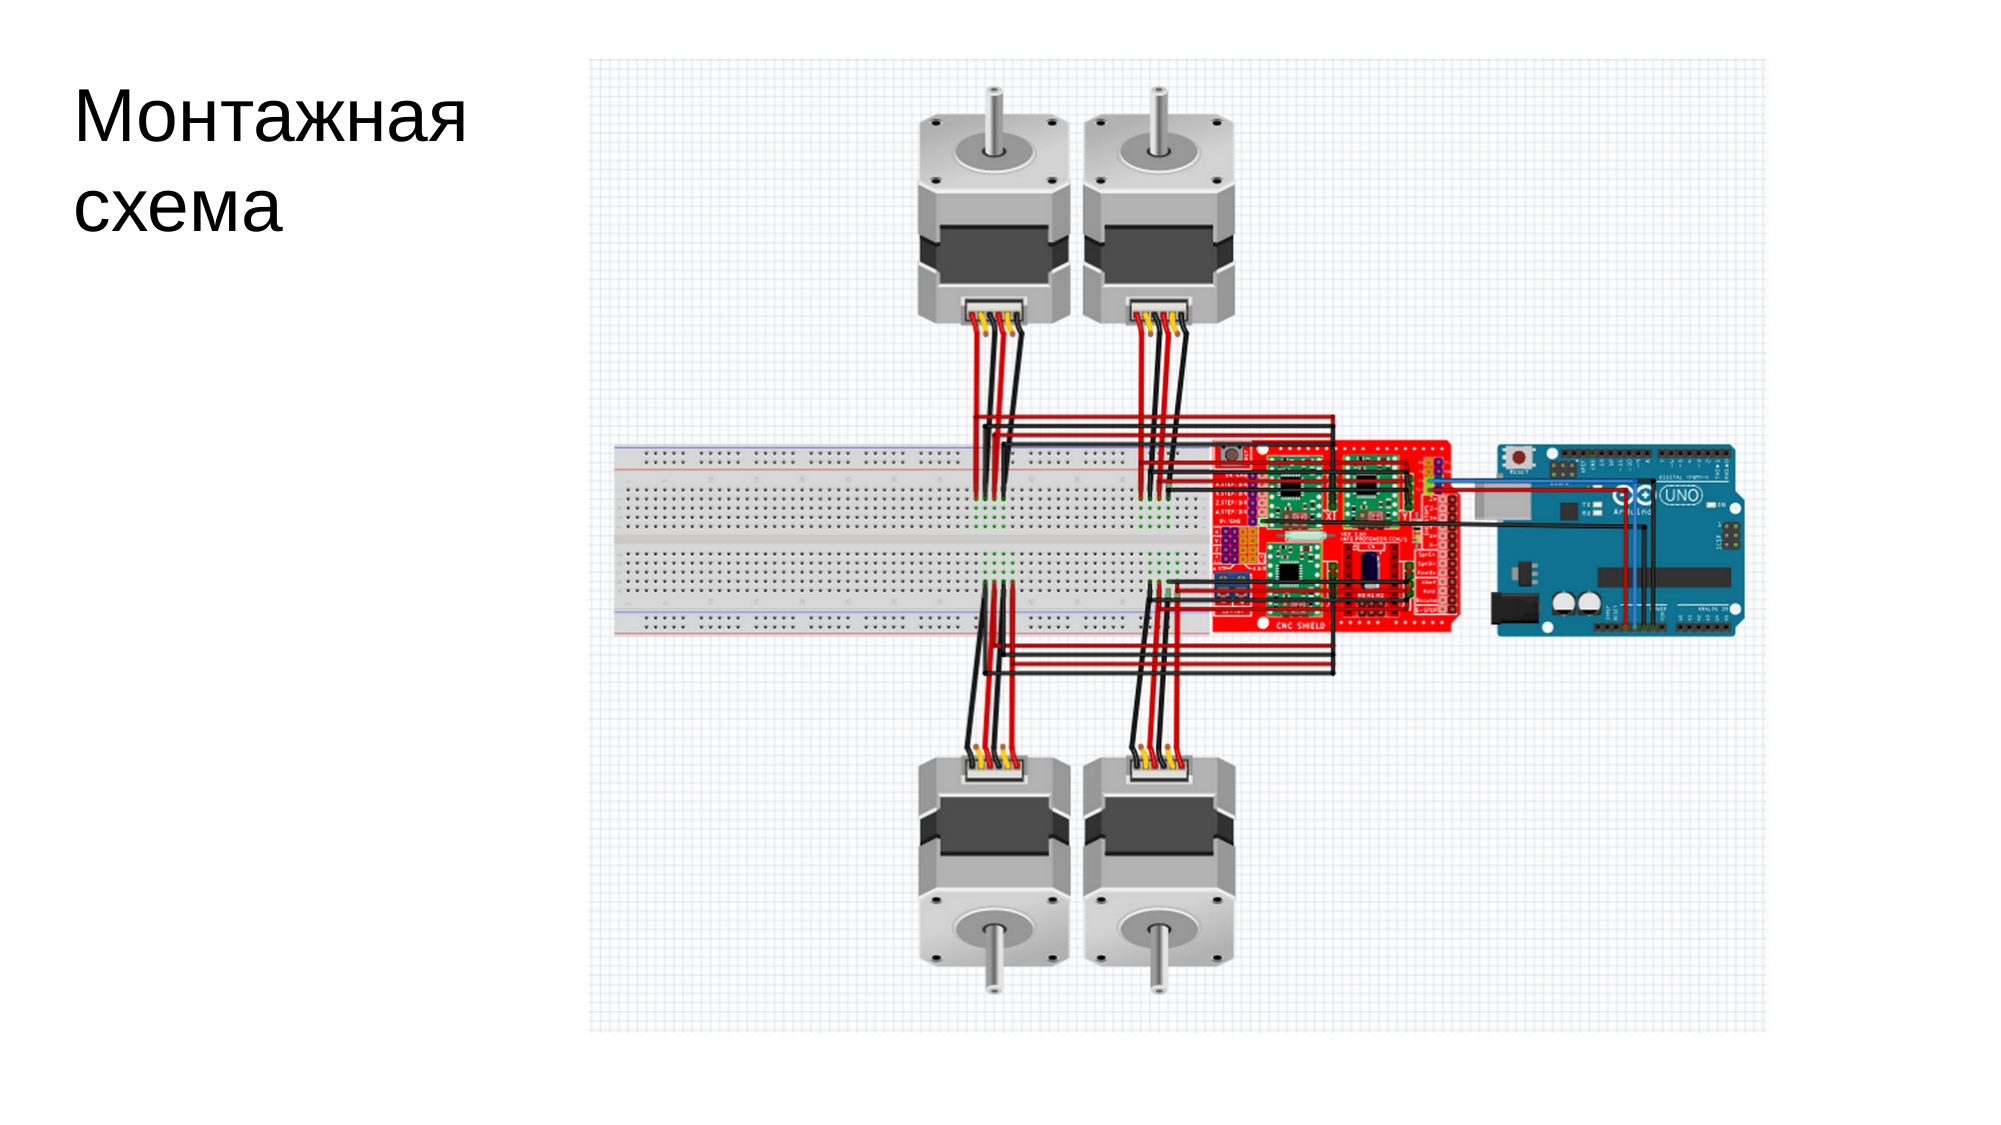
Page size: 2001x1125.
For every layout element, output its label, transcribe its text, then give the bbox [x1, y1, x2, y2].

picture [587, 58, 1772, 1033]
text_box Монтажная схема [58, 58, 587, 254]
